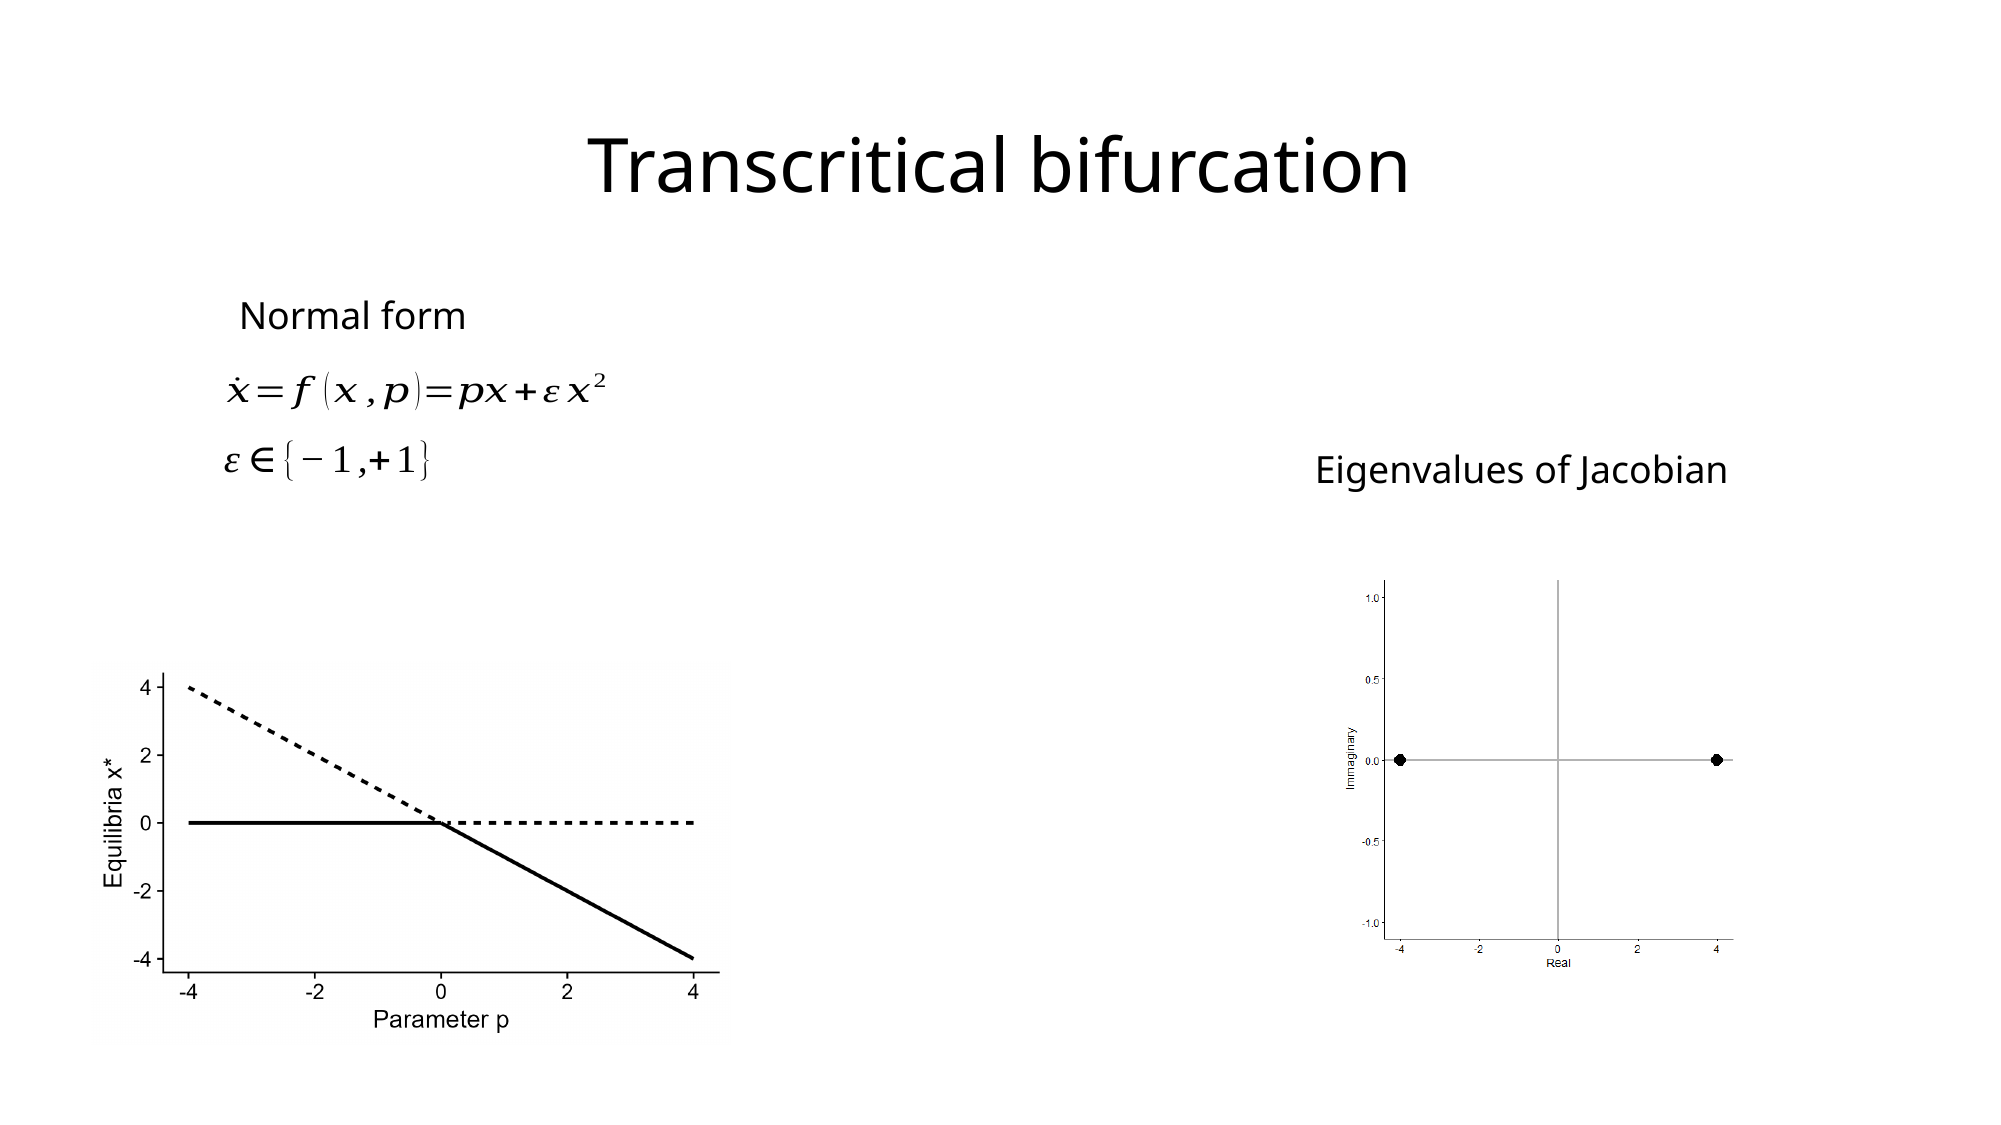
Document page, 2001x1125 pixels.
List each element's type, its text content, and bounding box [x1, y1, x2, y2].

picture [91, 660, 732, 1046]
text_box Normal form [223, 284, 693, 345]
text_box Eigenvalues of Jacobian [1299, 438, 1769, 499]
picture [1339, 575, 1739, 975]
title Transcritical bifurcation [137, 59, 1863, 278]
